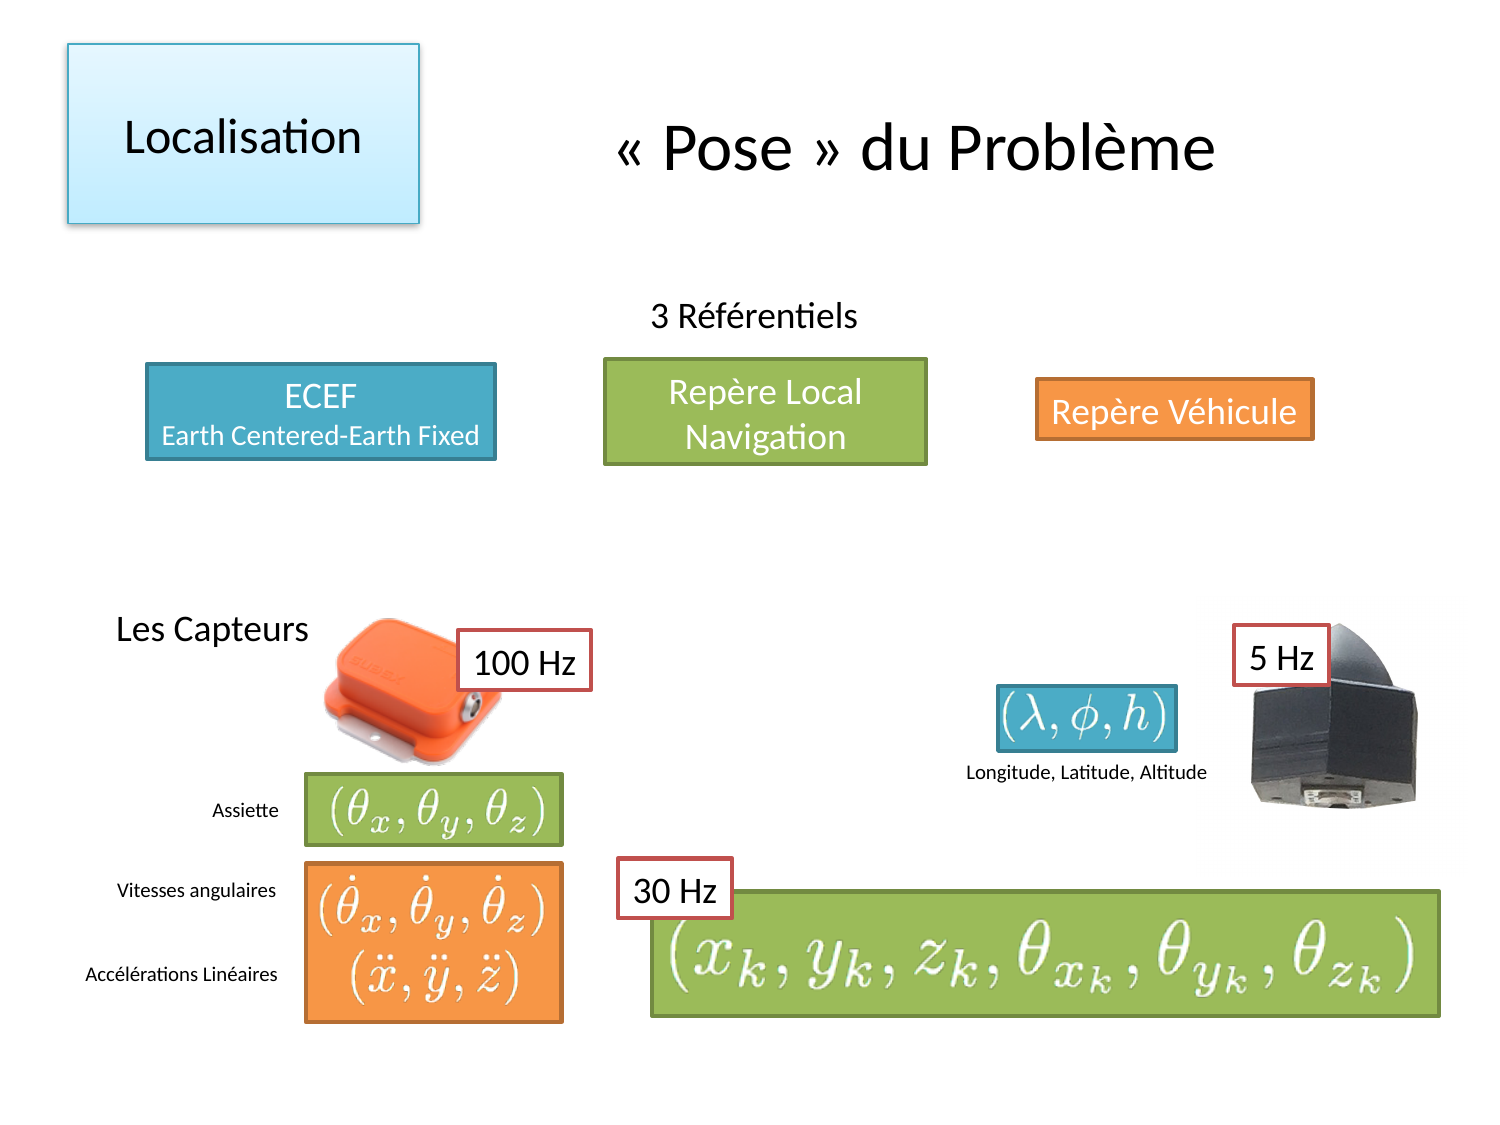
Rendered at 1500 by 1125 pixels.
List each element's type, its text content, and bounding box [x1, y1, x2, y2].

text_box Repère Véhicule [1035, 377, 1315, 441]
picture [1195, 596, 1469, 878]
text_box Repère Local Navigation [603, 357, 928, 466]
text_box ECEF Earth Centered-Earth Fixed [145, 362, 497, 461]
text_box Localisation [67, 43, 420, 224]
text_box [651, 891, 1440, 1017]
title « Pose » du Problème [498, 93, 1332, 192]
text_box Accélérations Linéaires [70, 953, 95, 994]
text_box Les Capteurs [101, 596, 325, 657]
picture [315, 603, 511, 773]
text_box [100, 863, 562, 1023]
text_box 3 Référentiels [635, 283, 874, 344]
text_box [196, 773, 562, 845]
picture [351, 949, 525, 1010]
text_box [949, 685, 1225, 792]
text_box 100 Hz [515, 628, 593, 692]
text_box 30 Hz [616, 856, 734, 920]
